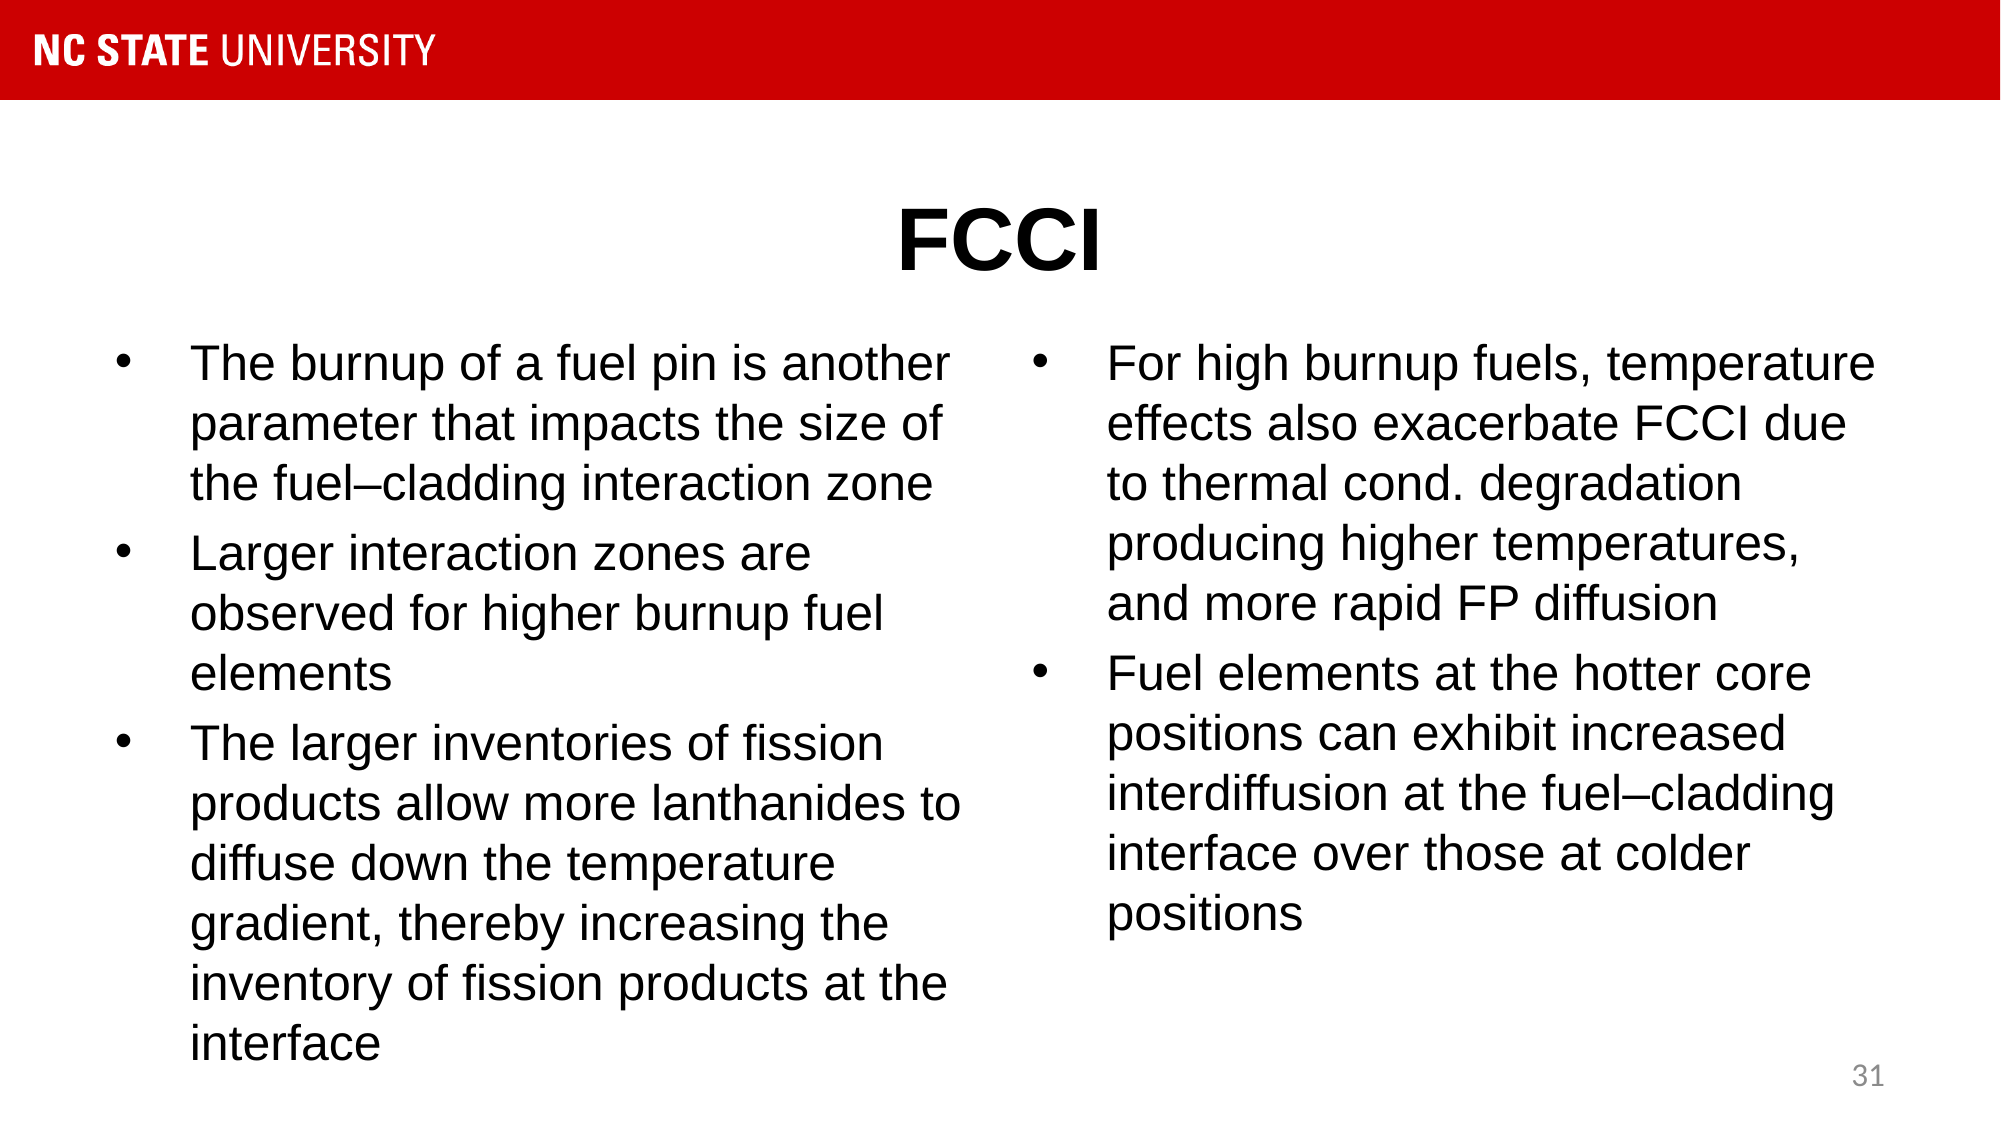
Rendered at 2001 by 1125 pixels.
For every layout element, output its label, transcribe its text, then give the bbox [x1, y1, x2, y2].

picture [0, 0, 2001, 100]
list The burnup of a fuel pin is another parameter that impacts the size of the fuel–cladding interaction zone Larger interaction zones are observed for higher burnup fuel elements The larger inventories of fission products allow more lanthanides to diffuse down the temperature gradient, thereby increasing the inventory of fission products at the interface [99, 322, 1016, 1005]
slide_number 31 [1433, 1042, 1900, 1103]
list For high burnup fuels, temperature effects also exacerbate FCCI due to thermal cond. degradation producing higher temperatures, and more rapid FP diffusion Fuel elements at the hotter core positions can exhibit increased interdiffusion at the fuel–cladding interface over those at colder positions [1016, 322, 1900, 1005]
title FCCI [99, 147, 1900, 322]
